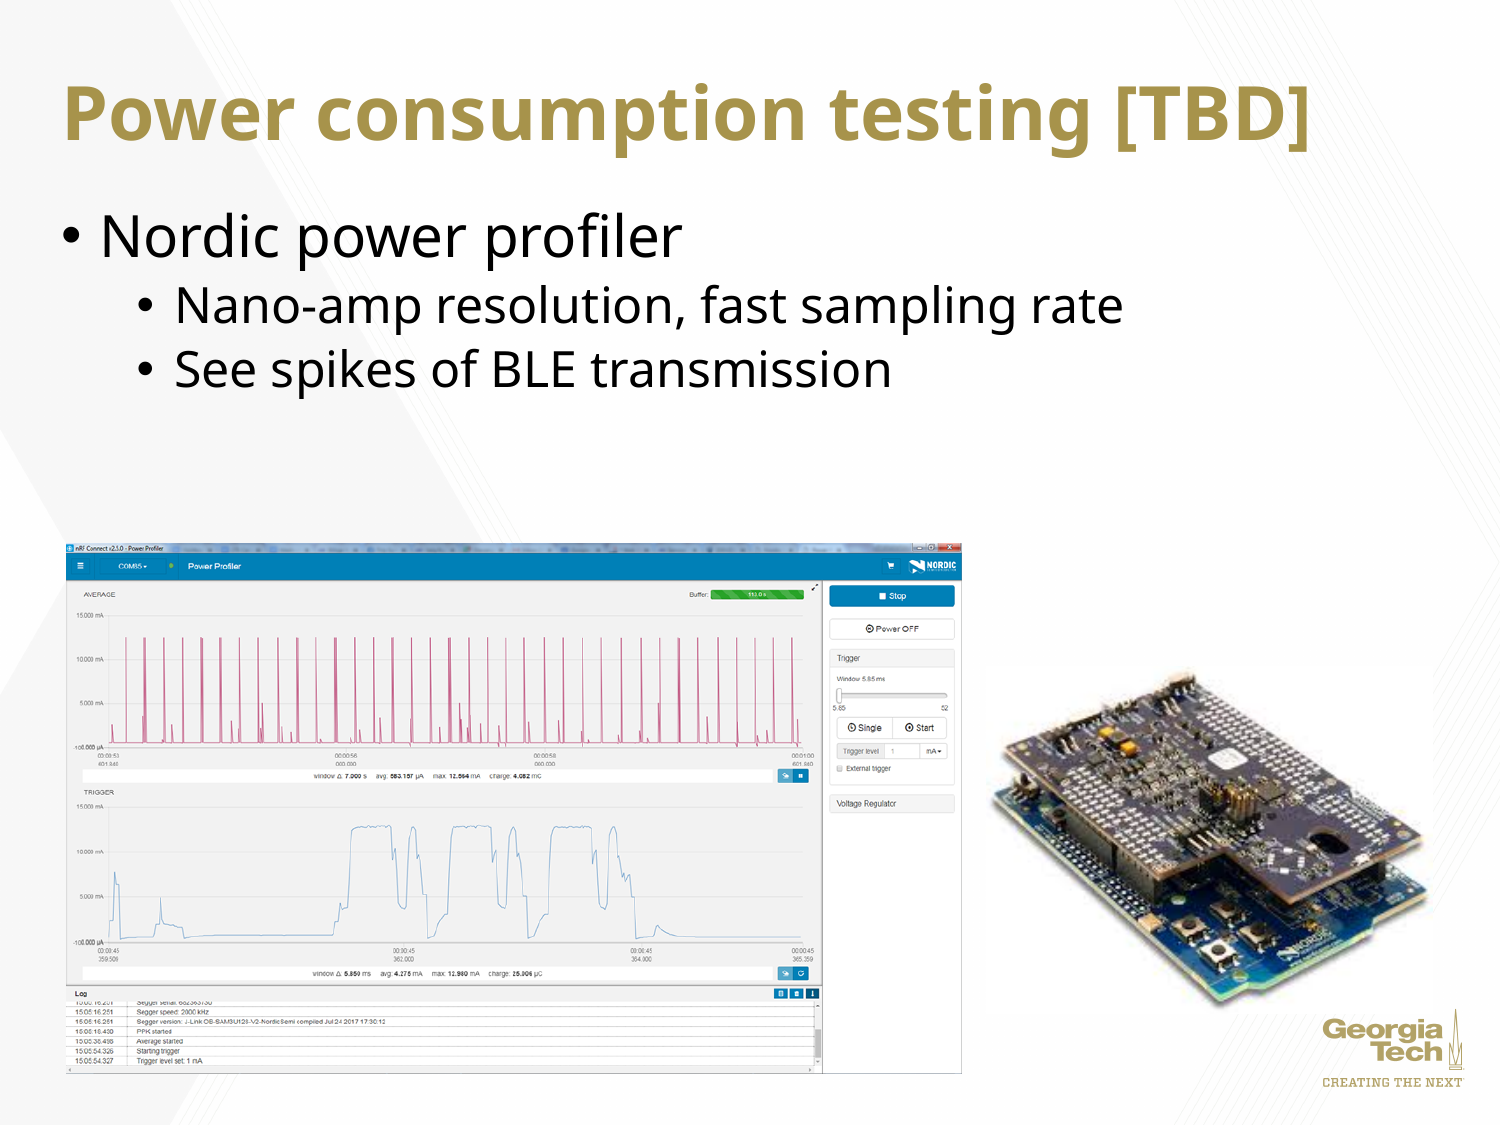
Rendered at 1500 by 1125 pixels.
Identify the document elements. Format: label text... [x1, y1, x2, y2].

picture [0, 0, 1500, 1125]
title Power consumption testing [TBD] [46, 32, 1454, 199]
list Nordic power profiler Nano-amp resolution, fast sampling rate See spikes of BLE transmission [46, 199, 1454, 1014]
